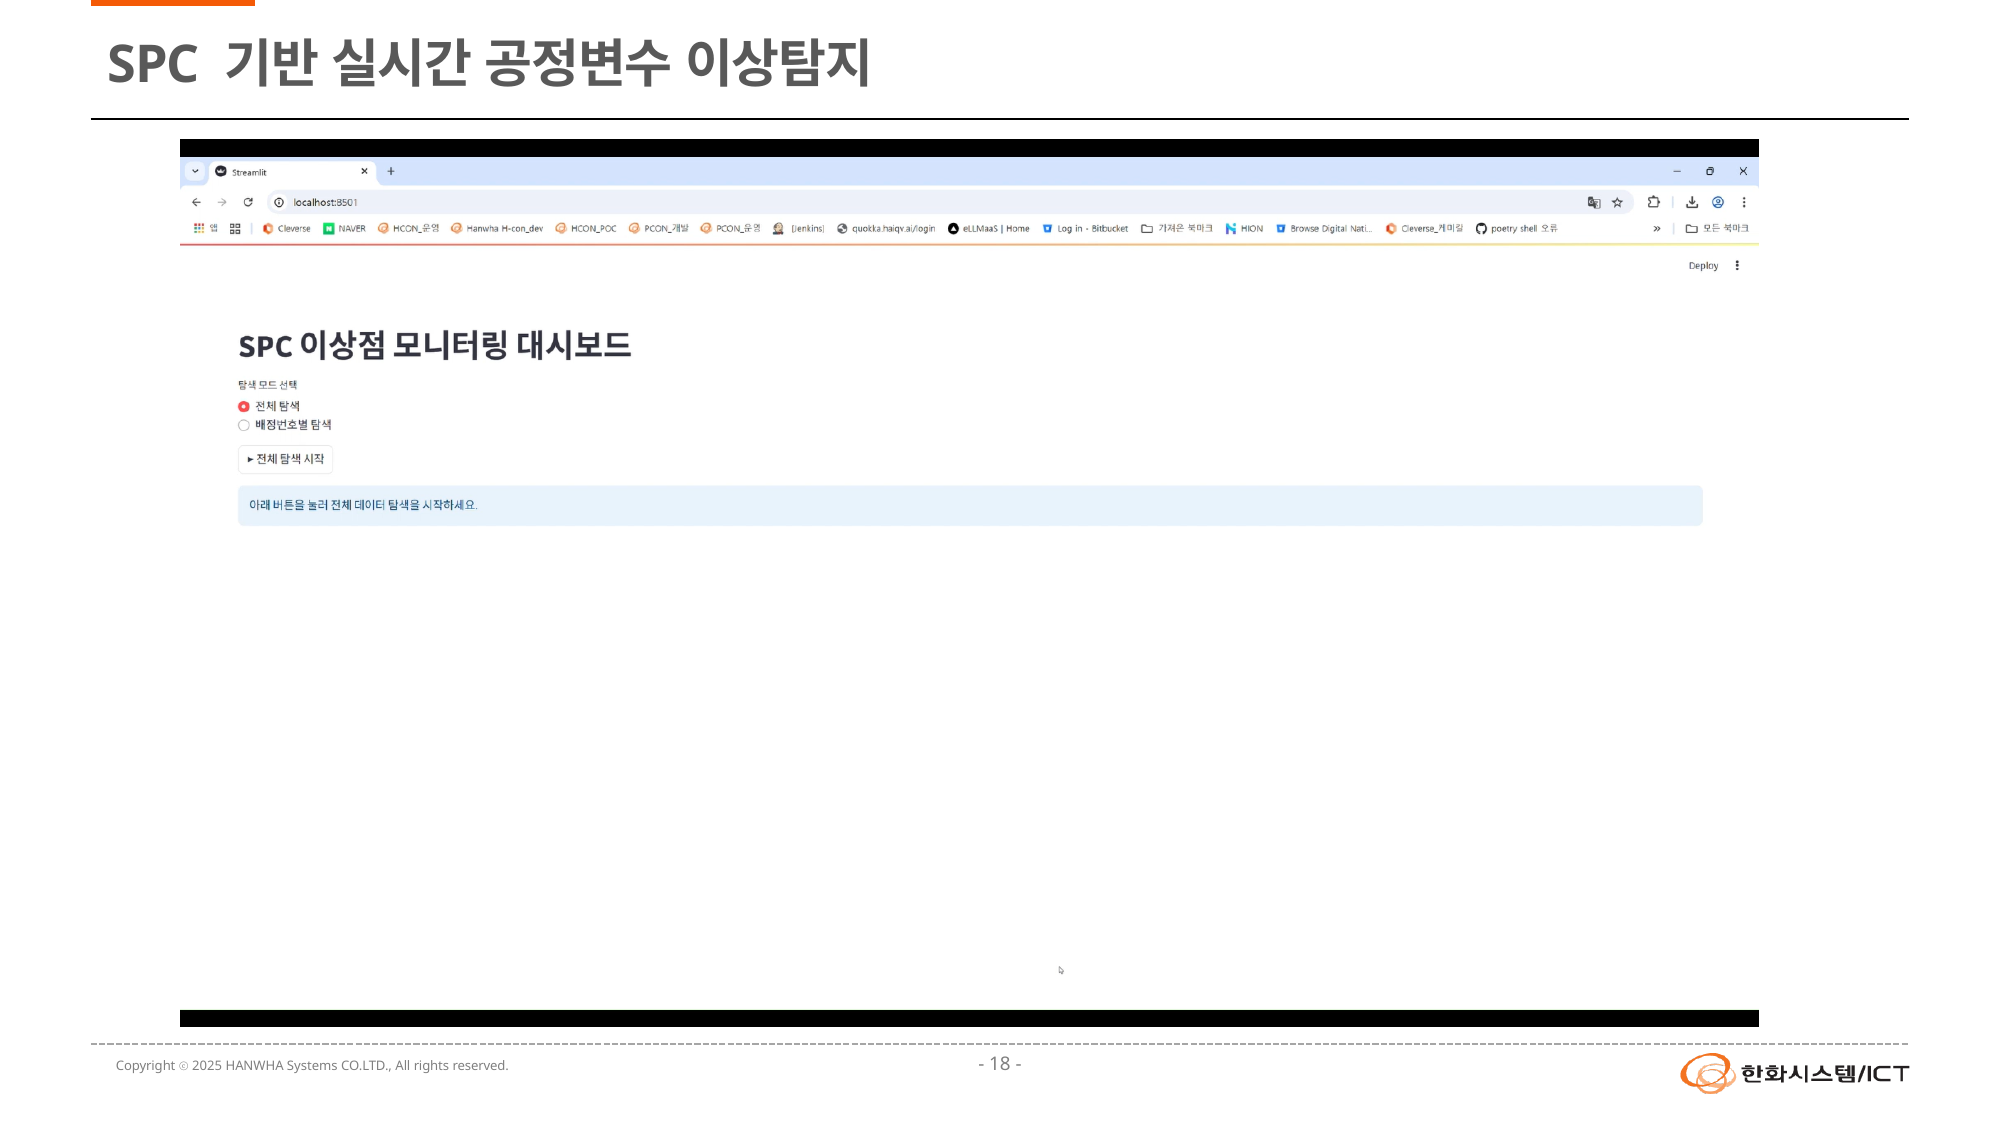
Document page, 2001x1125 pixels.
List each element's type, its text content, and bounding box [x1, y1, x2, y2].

picture [1680, 1053, 1910, 1094]
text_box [178, 137, 1761, 1028]
title SPC 기반 실시간 공정변수 이상탐지 [92, 29, 1760, 103]
